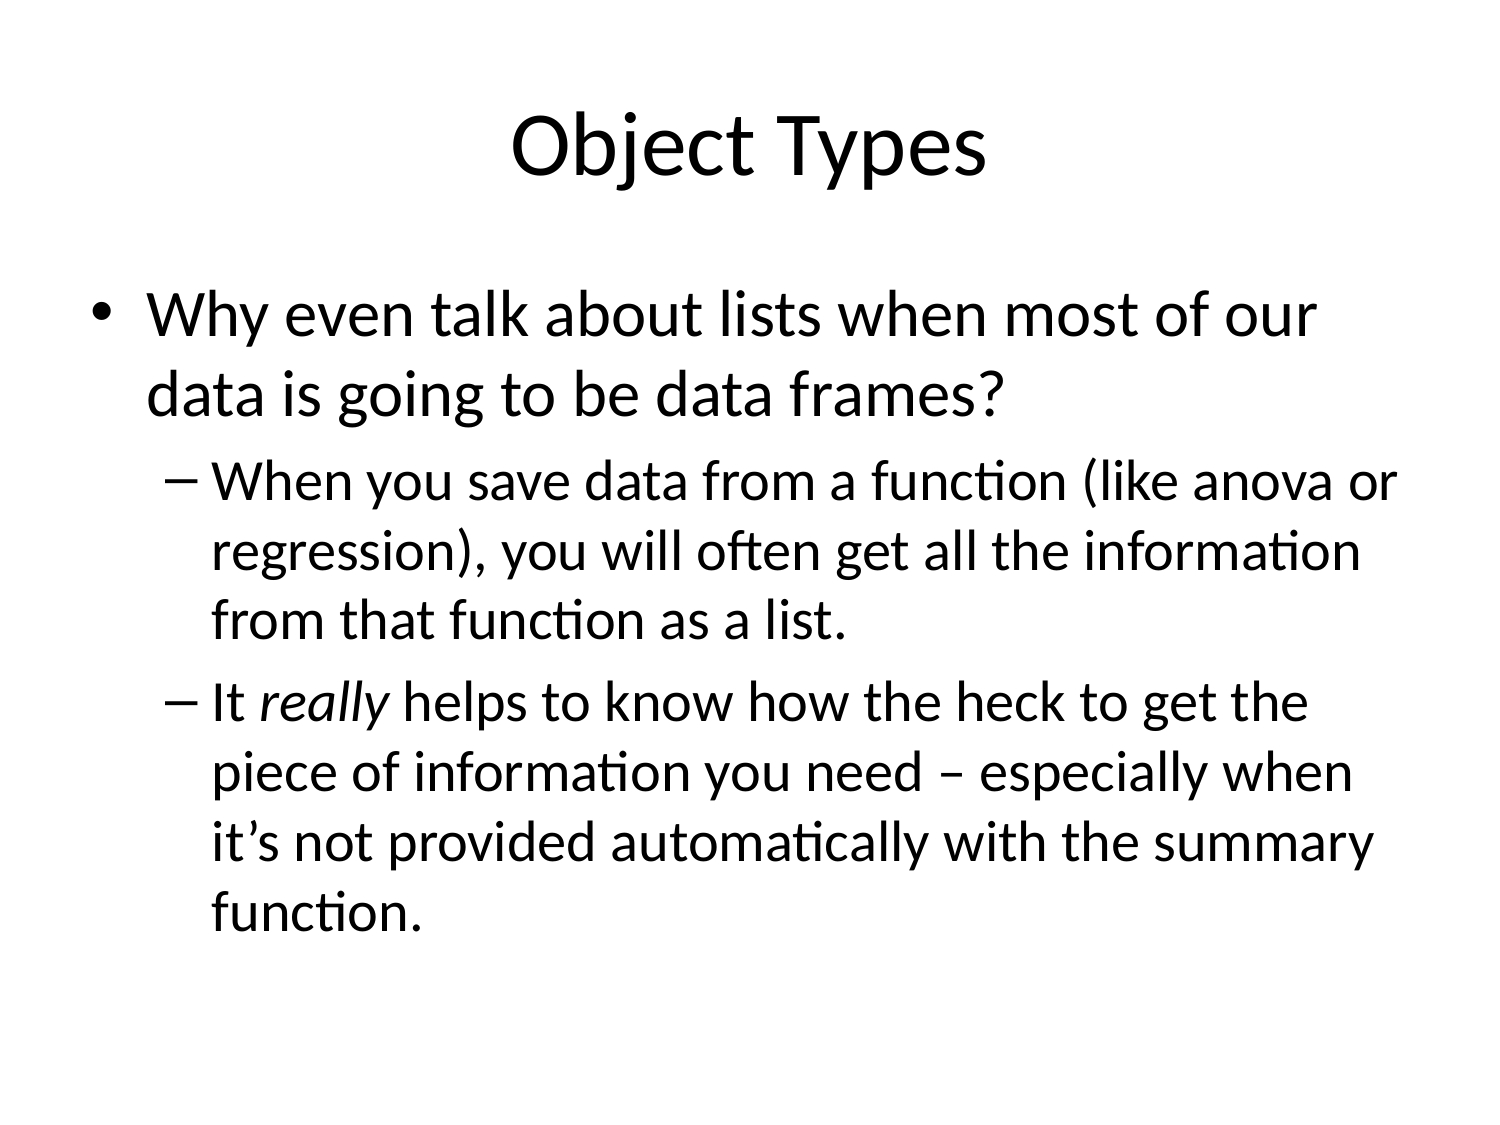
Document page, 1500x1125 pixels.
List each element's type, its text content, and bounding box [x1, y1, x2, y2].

list Why even talk about lists when most of our data is going to be data frames? When you save data from a function (like anova or regression), you will often get all the information from that function as a list. It really helps to know how the heck to get the piece of information you need – especially when it’s not provided automatically with the summary function. [75, 262, 1425, 1005]
title Object Types [75, 45, 1425, 233]
